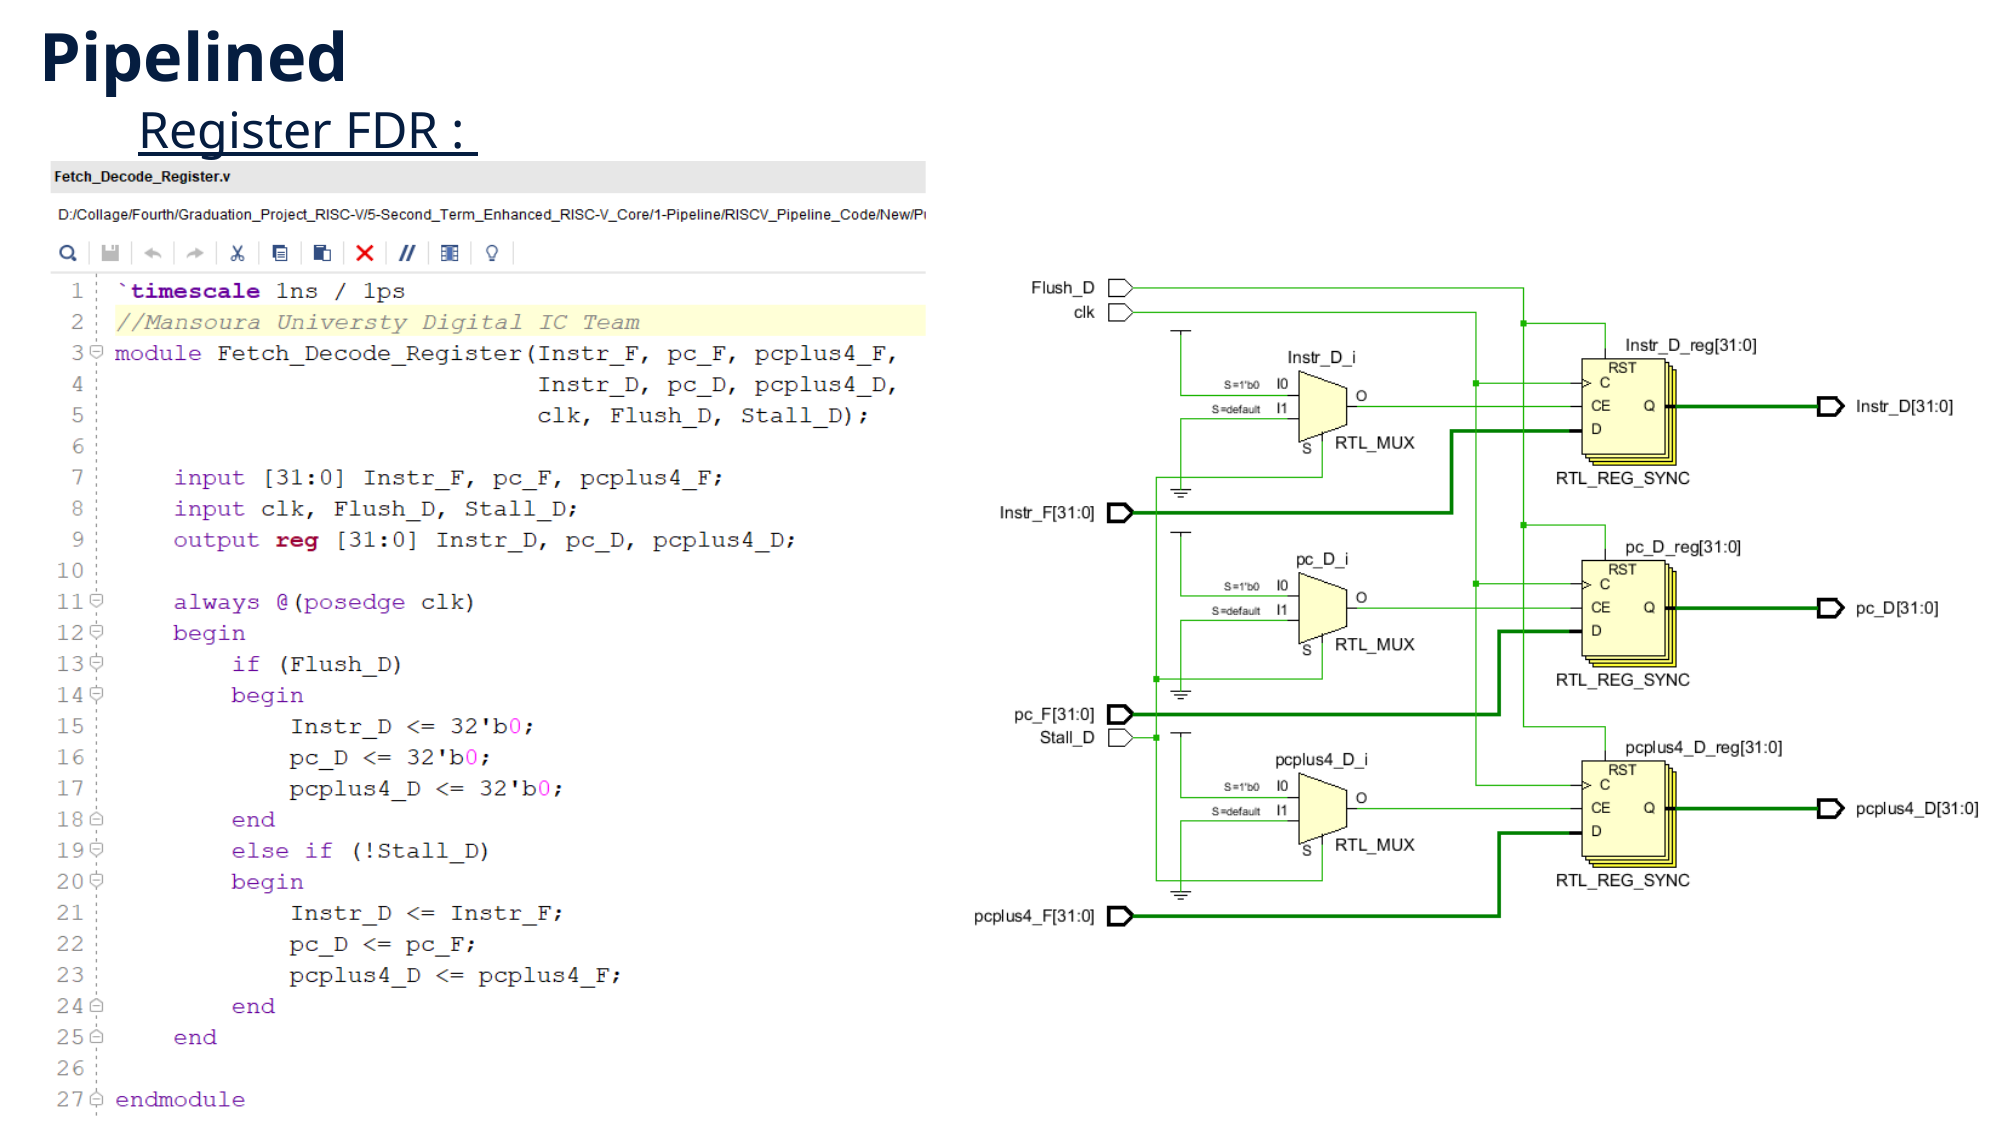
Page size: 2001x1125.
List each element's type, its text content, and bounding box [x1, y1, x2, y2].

picture [956, 273, 2000, 934]
text_box Pipelined [24, 7, 382, 103]
picture [50, 161, 927, 1118]
text_box Register FDR : [123, 97, 1596, 184]
